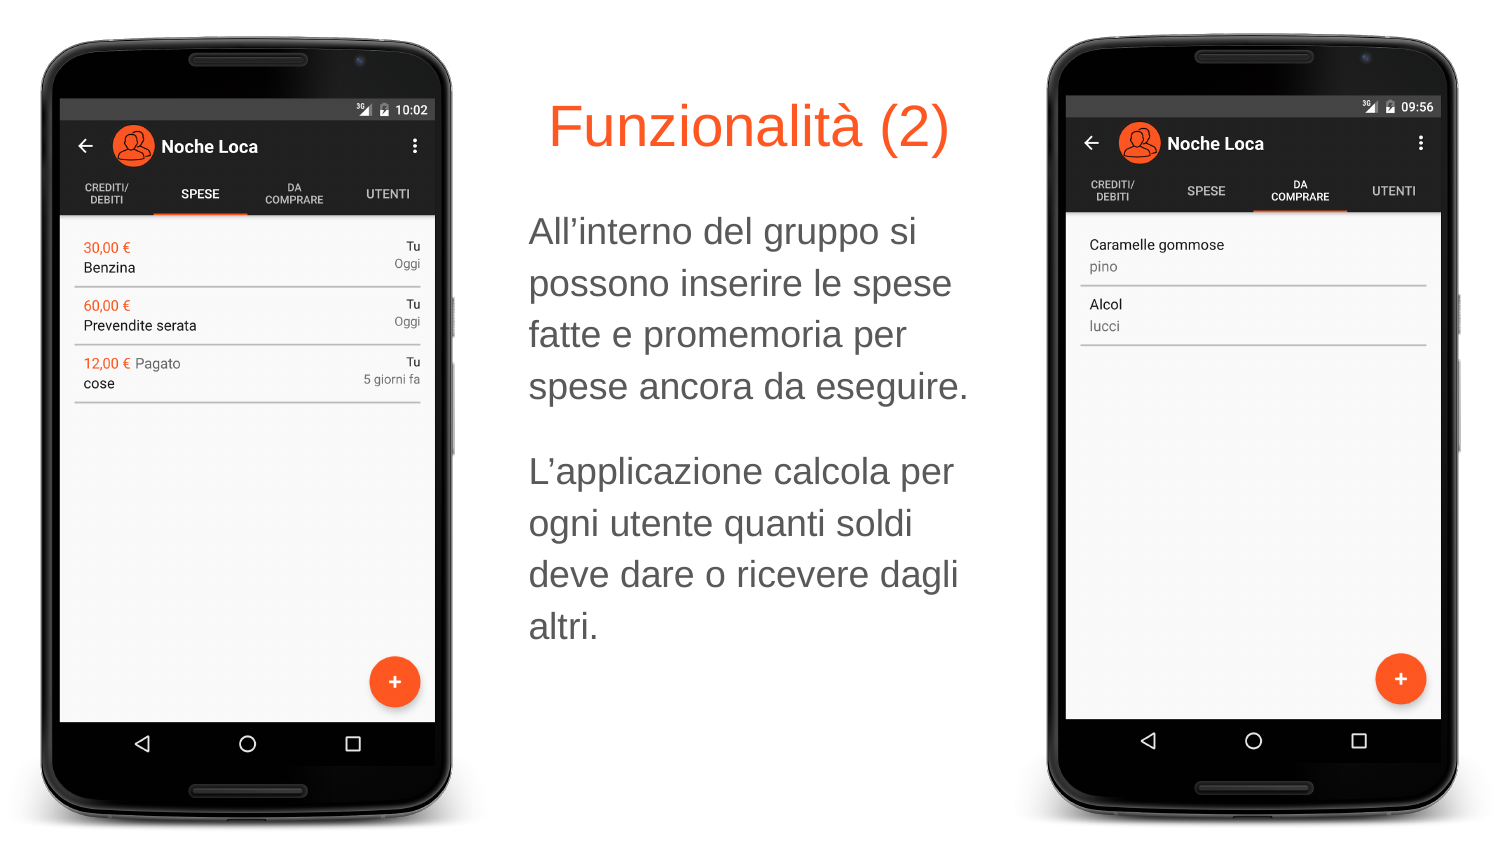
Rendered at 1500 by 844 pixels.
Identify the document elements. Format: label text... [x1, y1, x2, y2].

title Funzionalità (2) [498, 72, 1001, 167]
picture [1006, 33, 1500, 829]
picture [0, 36, 494, 832]
list All’interno del gruppo si possono inserire le spese fatte e promemoria per spese ancora da eseguire. L’applicazione calcola per ogni utente quanti soldi deve dare o ricevere dagli altri. [513, 185, 1001, 753]
